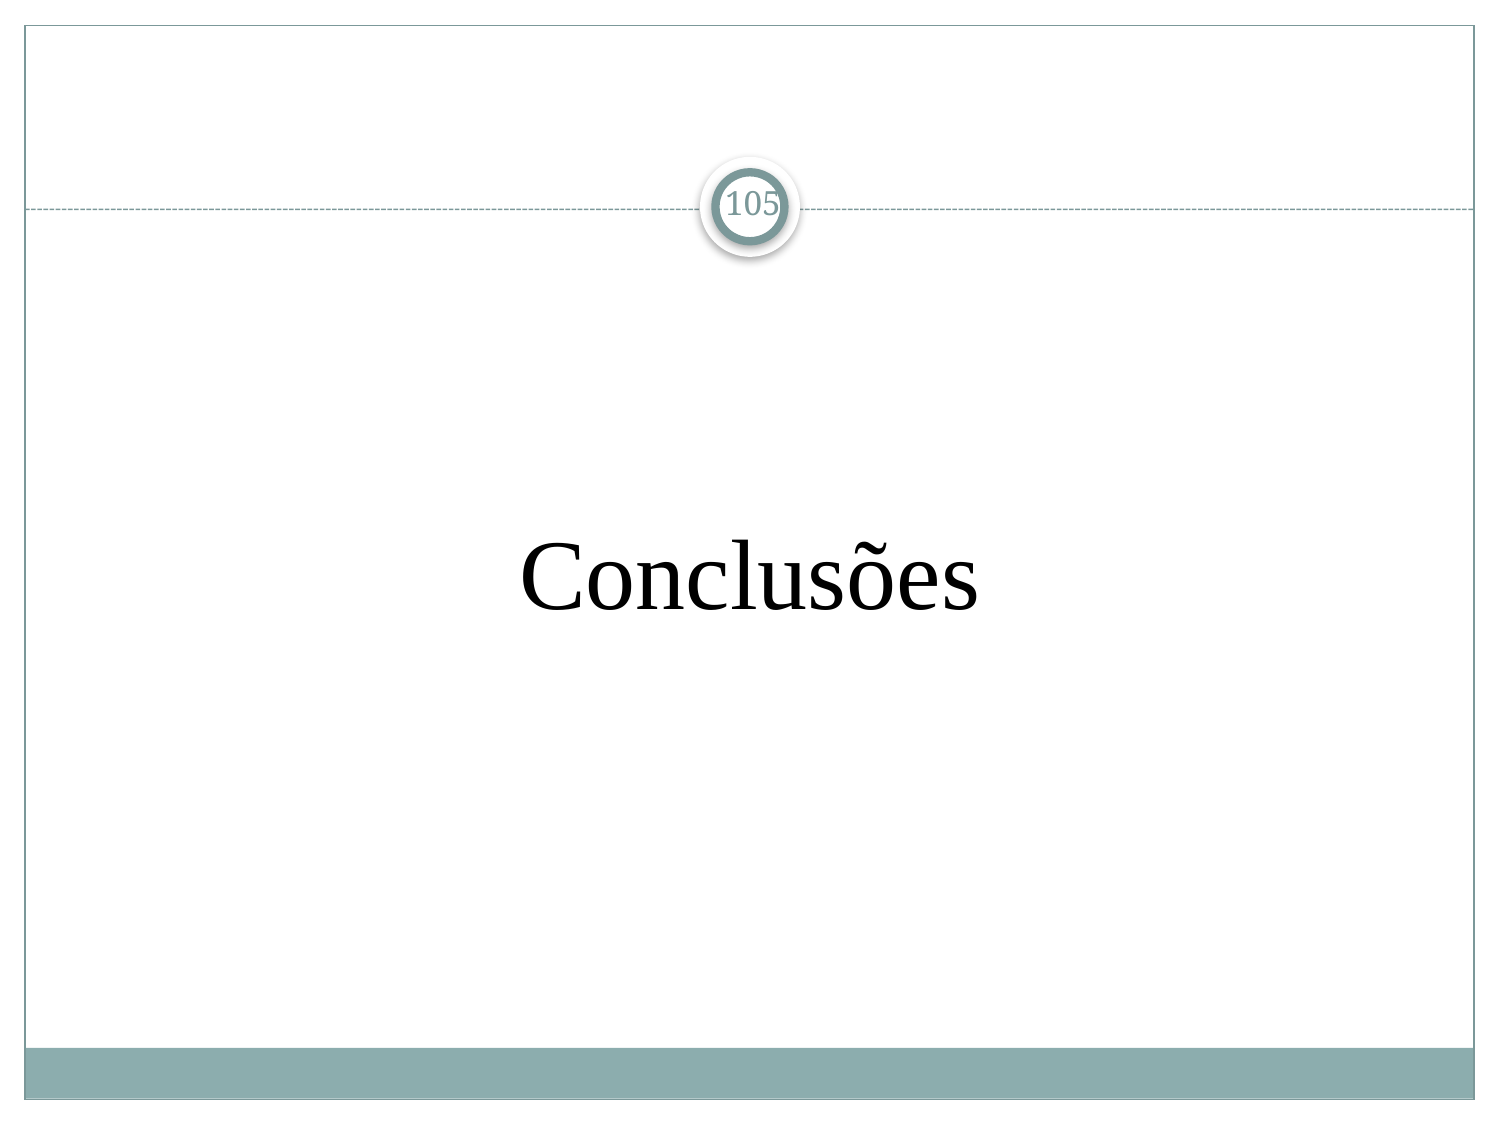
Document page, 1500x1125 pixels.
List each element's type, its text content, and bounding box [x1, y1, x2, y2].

title Conclusões [75, 450, 1425, 638]
slide_number 105 [715, 168, 791, 241]
